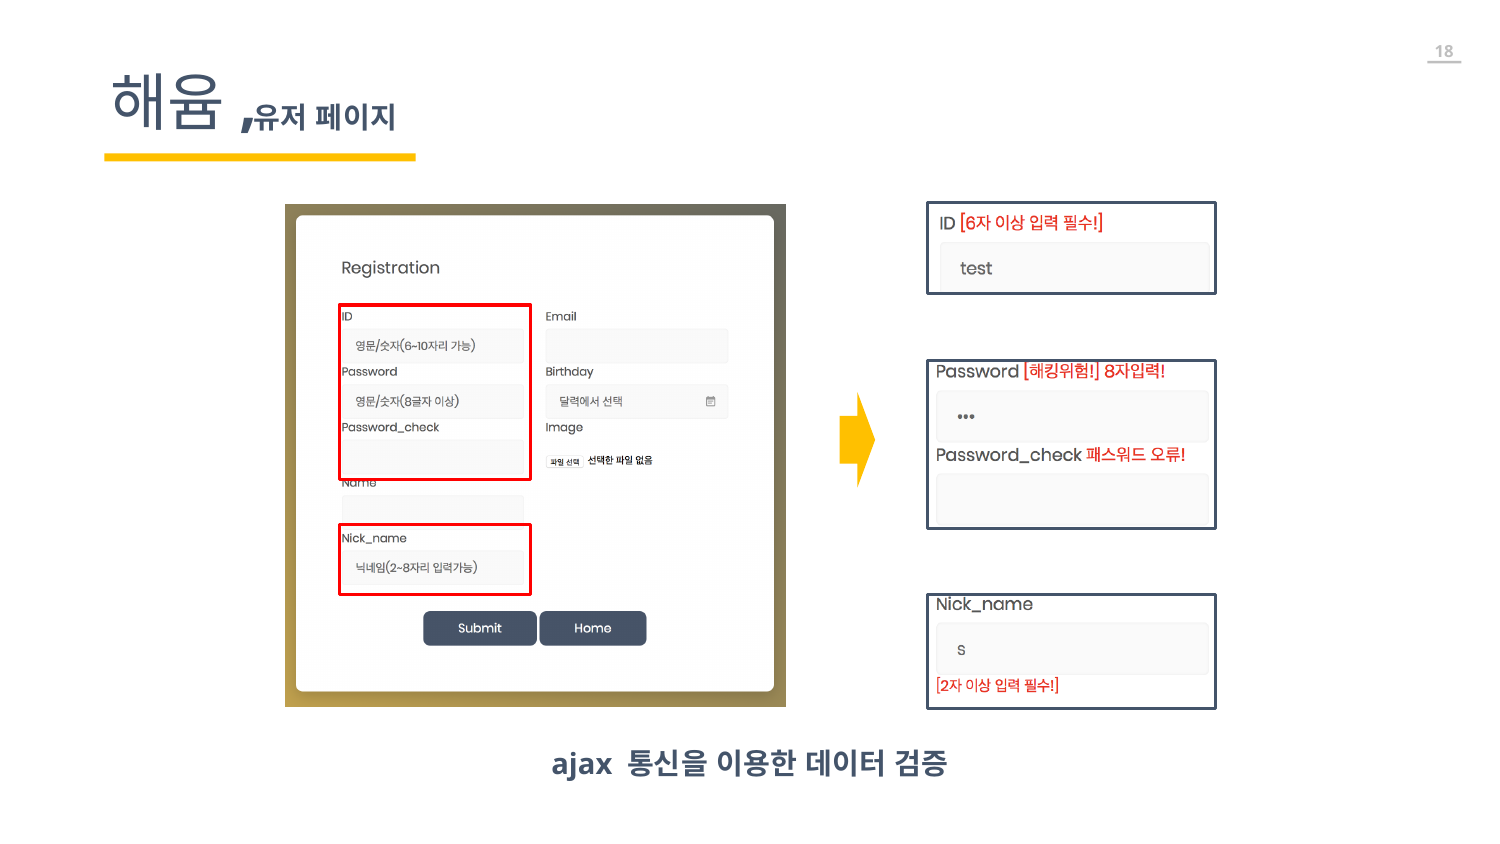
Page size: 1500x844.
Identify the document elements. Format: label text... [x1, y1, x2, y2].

text_box 해윰, [104, 60, 298, 142]
picture [285, 203, 786, 708]
text_box [839, 392, 876, 488]
picture [929, 595, 1215, 708]
picture [929, 203, 1215, 293]
picture [929, 361, 1215, 527]
text_box ajax 통신을 이용한 데이터 검증 [437, 730, 1063, 798]
text_box [104, 153, 416, 162]
text_box 유저 페이지 [298, 91, 416, 142]
